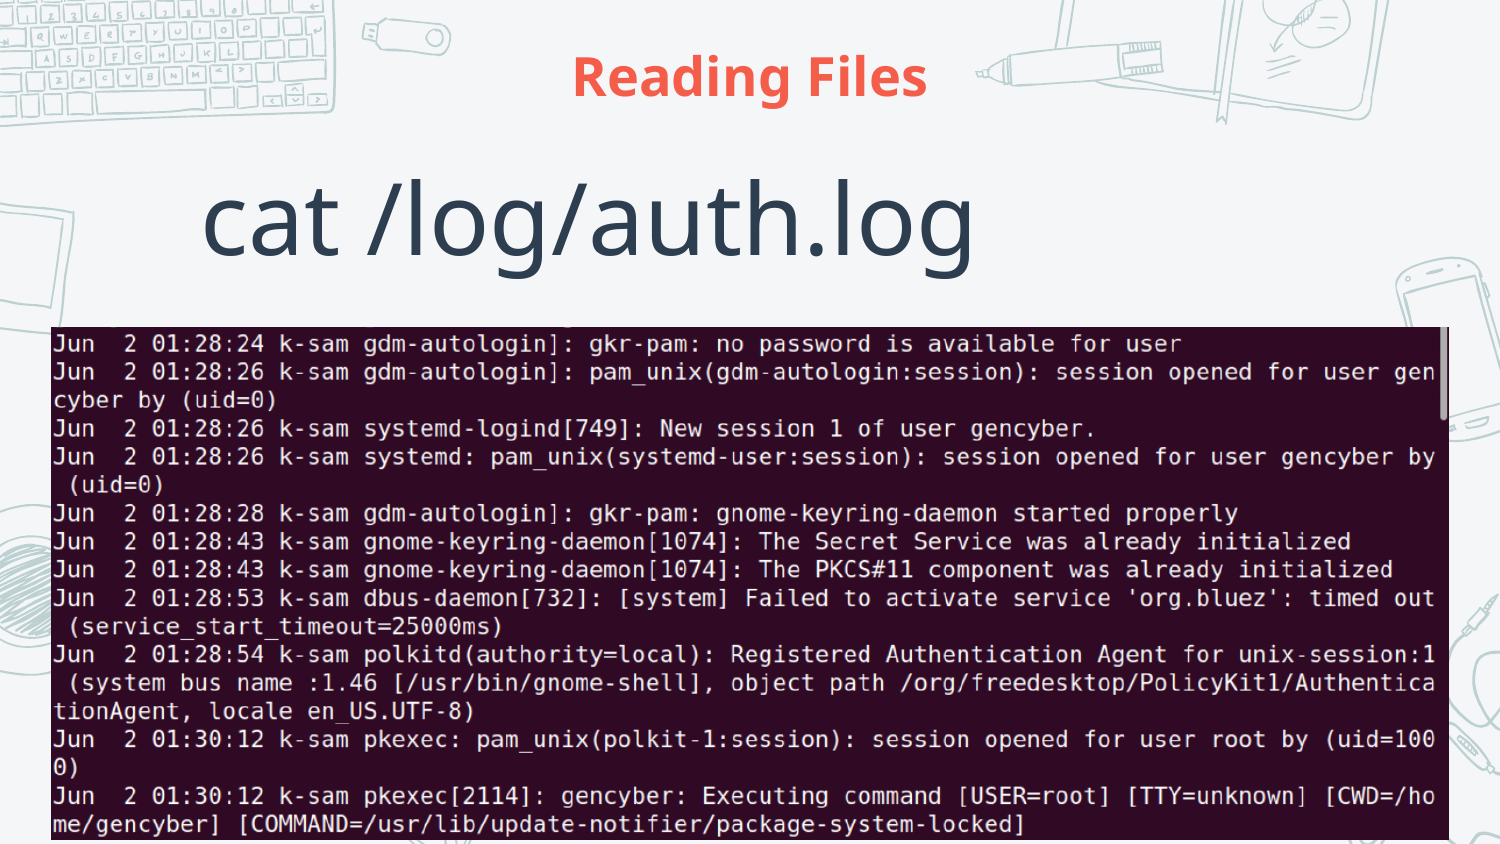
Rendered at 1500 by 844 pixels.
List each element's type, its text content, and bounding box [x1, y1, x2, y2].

title Reading Files [185, 27, 1315, 123]
picture [50, 327, 1450, 840]
list cat /log/auth.log [185, 140, 1315, 325]
